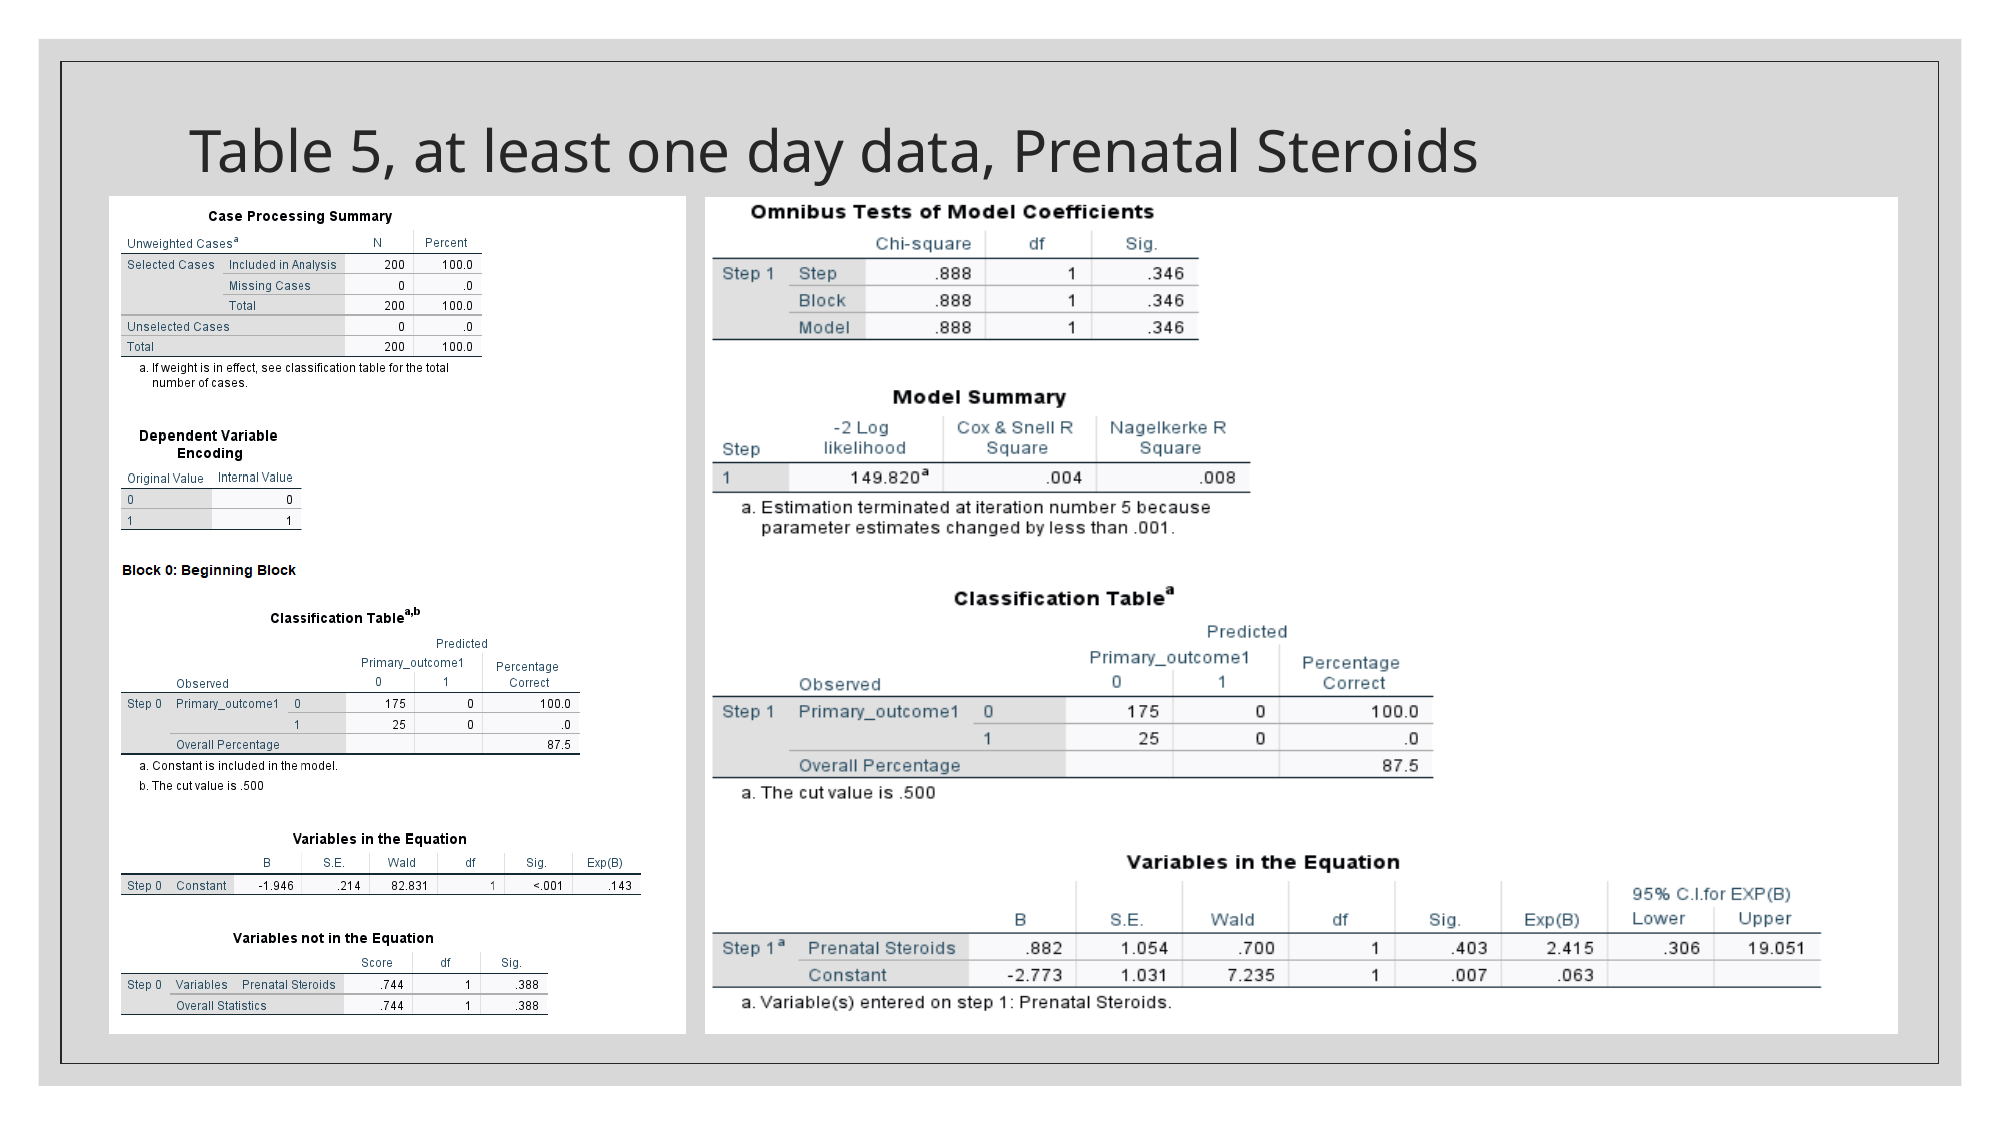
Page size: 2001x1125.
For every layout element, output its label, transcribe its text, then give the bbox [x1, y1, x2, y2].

picture [705, 197, 1898, 1034]
title Table 5, at least one day data, Prenatal Steroids [174, 103, 1825, 204]
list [108, 196, 686, 1034]
